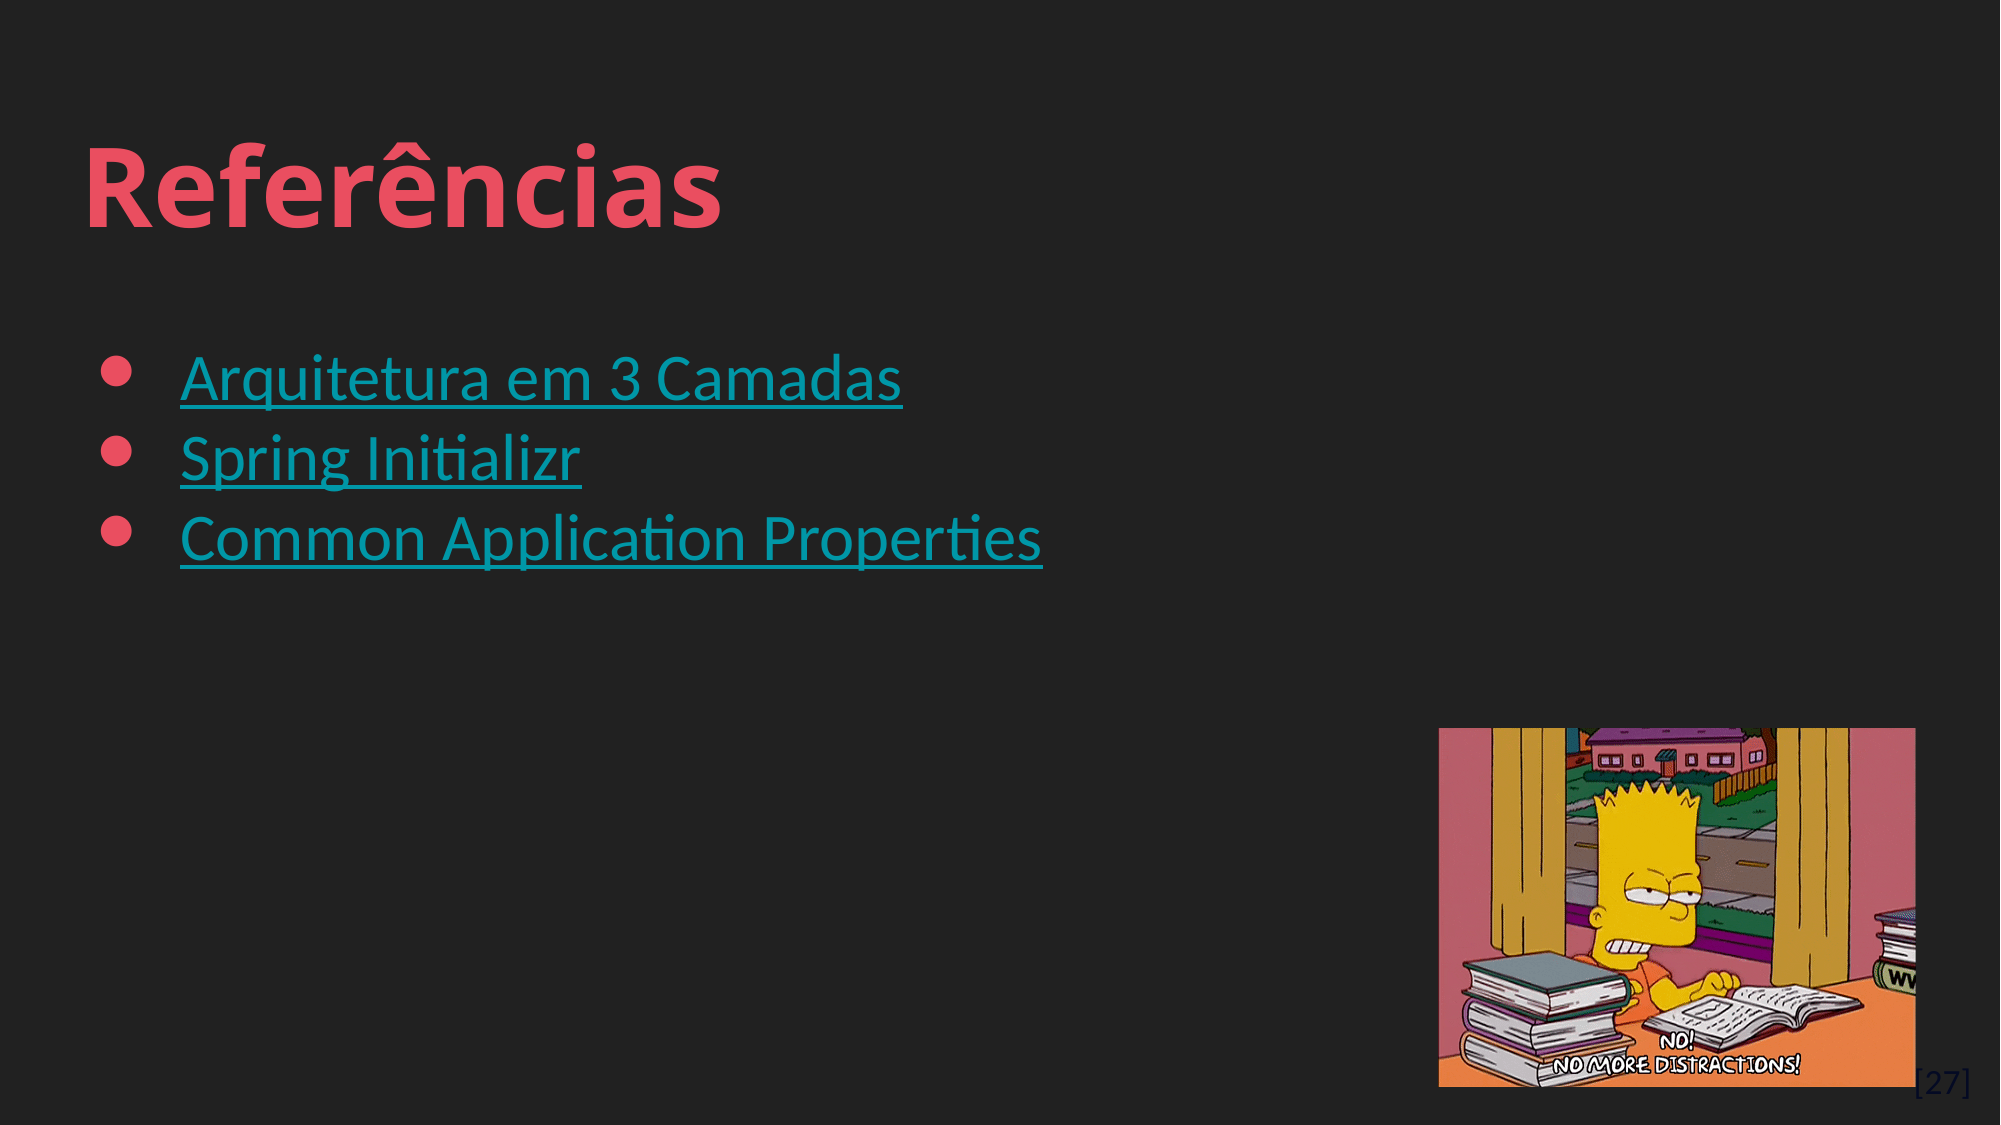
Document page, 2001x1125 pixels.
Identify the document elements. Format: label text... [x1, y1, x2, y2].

text_box Referências [60, 81, 1814, 267]
text_box Arquitetura em 3 Camadas Spring Initializr Common Application Properties [60, 198, 1916, 711]
picture [1438, 728, 1916, 1087]
slide_number [27] [1871, 1038, 1992, 1125]
